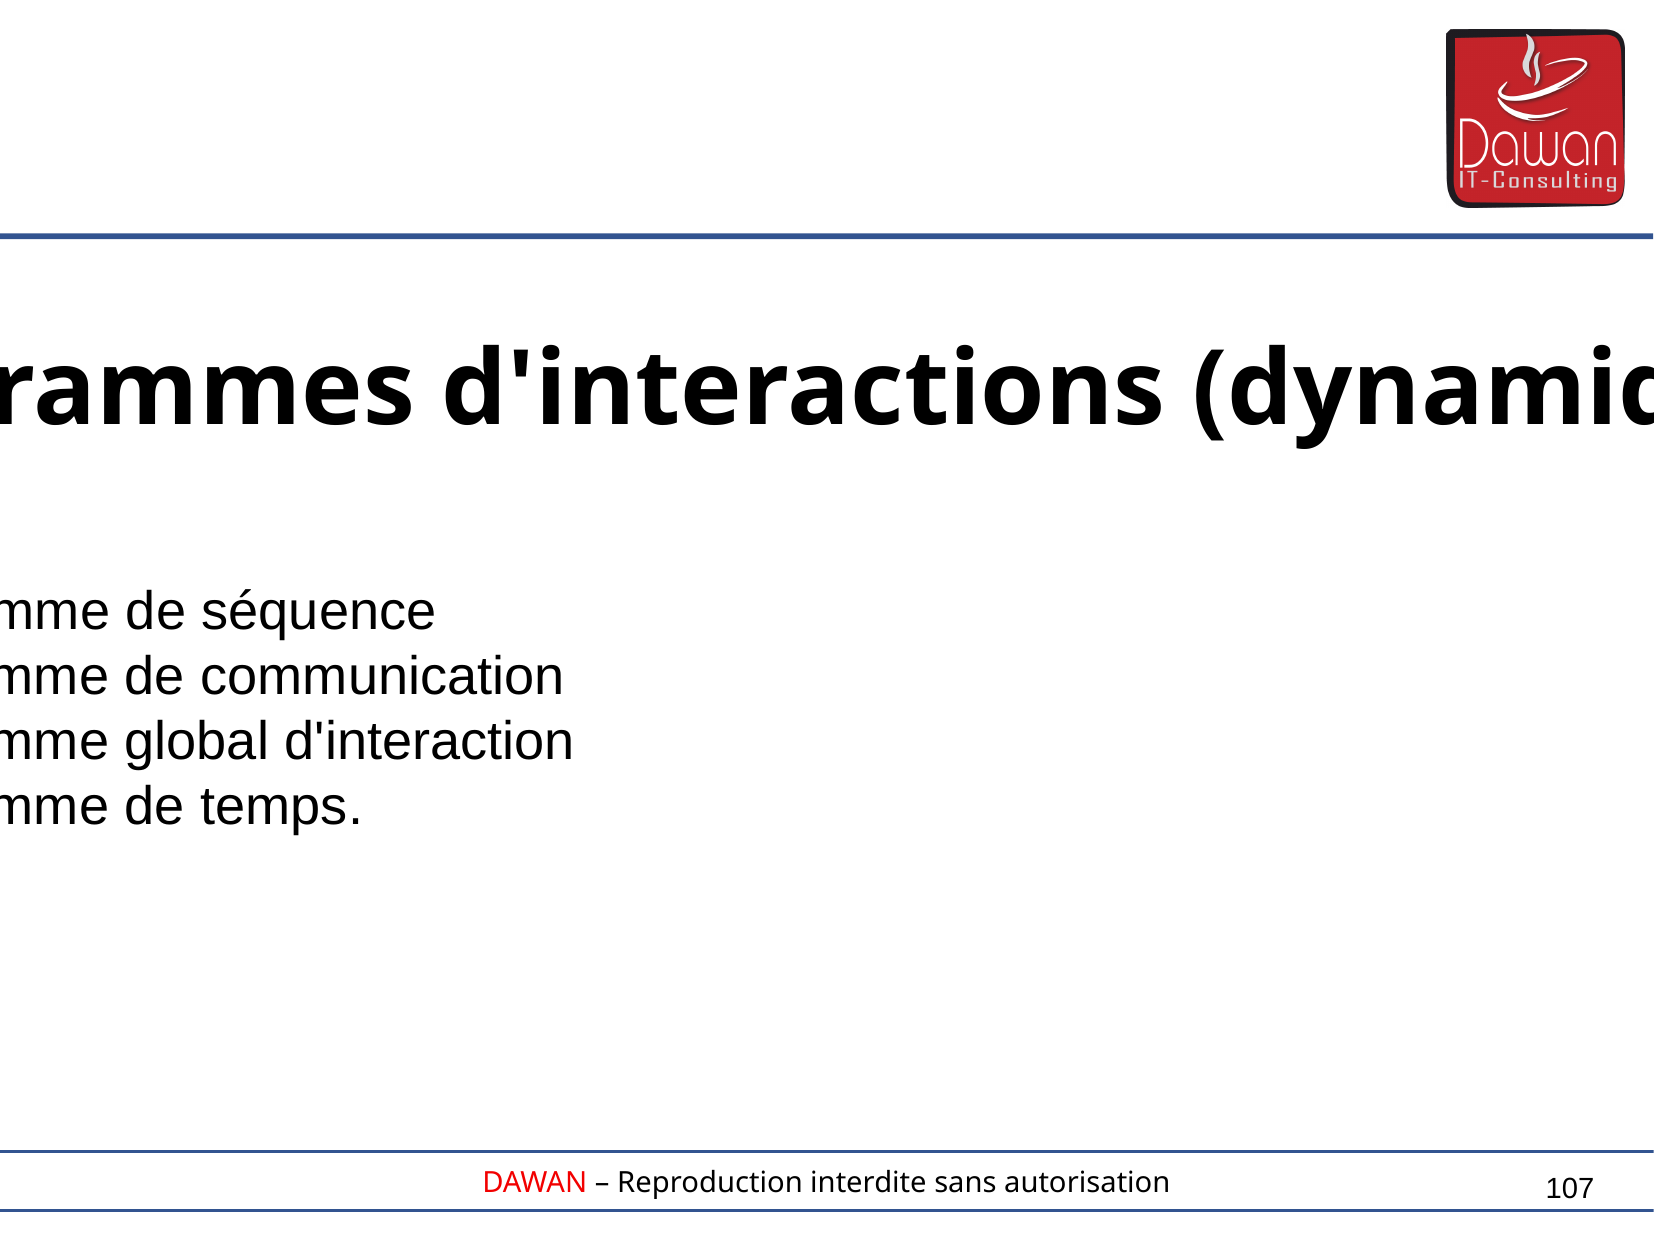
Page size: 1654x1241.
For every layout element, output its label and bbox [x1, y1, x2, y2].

slide_number [1535, 1169, 1595, 1233]
text_box [0, 312, 1654, 963]
picture [1446, 29, 1625, 208]
